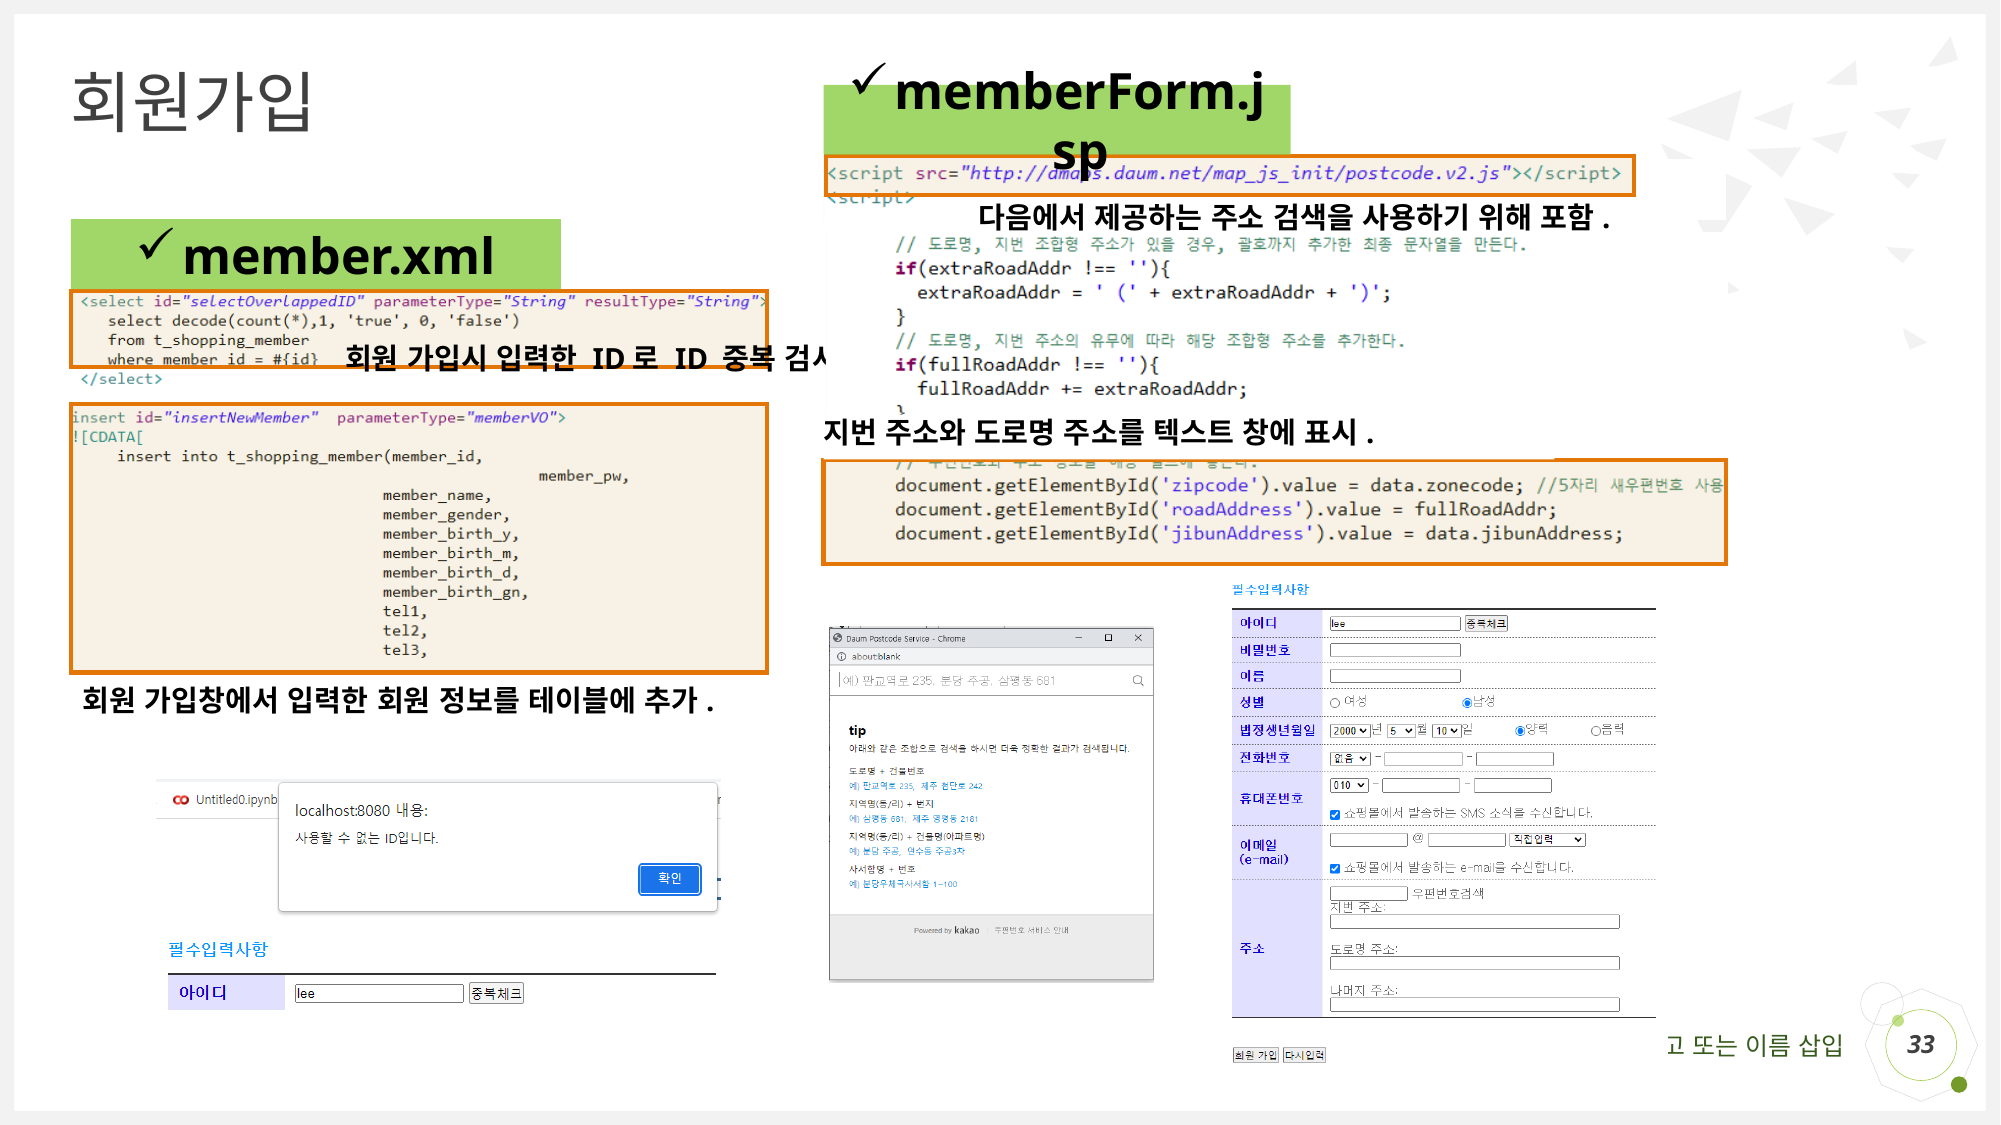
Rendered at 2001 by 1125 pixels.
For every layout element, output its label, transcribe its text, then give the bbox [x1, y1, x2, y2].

picture [156, 779, 721, 1010]
picture [829, 626, 1154, 984]
text_box 다음에서 제공하는 주소 검색을 사용하기 위해 포함. [978, 220, 1634, 232]
title 회원가입 [70, 70, 874, 142]
text_box 회원 가입창에서 입력한 회원 정보를 테이블에 추가. [82, 682, 797, 731]
text_box 회원 가입시 입력한 ID로 ID 중복 검사. [768, 340, 825, 389]
picture [823, 159, 1726, 220]
picture [1229, 576, 1668, 1066]
picture [825, 232, 1729, 551]
slide_number 33 [1885, 1009, 1957, 1081]
text_box member.xml [70, 218, 562, 290]
text_box [825, 155, 1635, 159]
picture [70, 290, 768, 659]
text_box memberForm.jsp [823, 84, 1292, 156]
text_box [823, 460, 1727, 565]
title 회원가입 [869, 70, 1932, 142]
text_box [70, 659, 768, 674]
